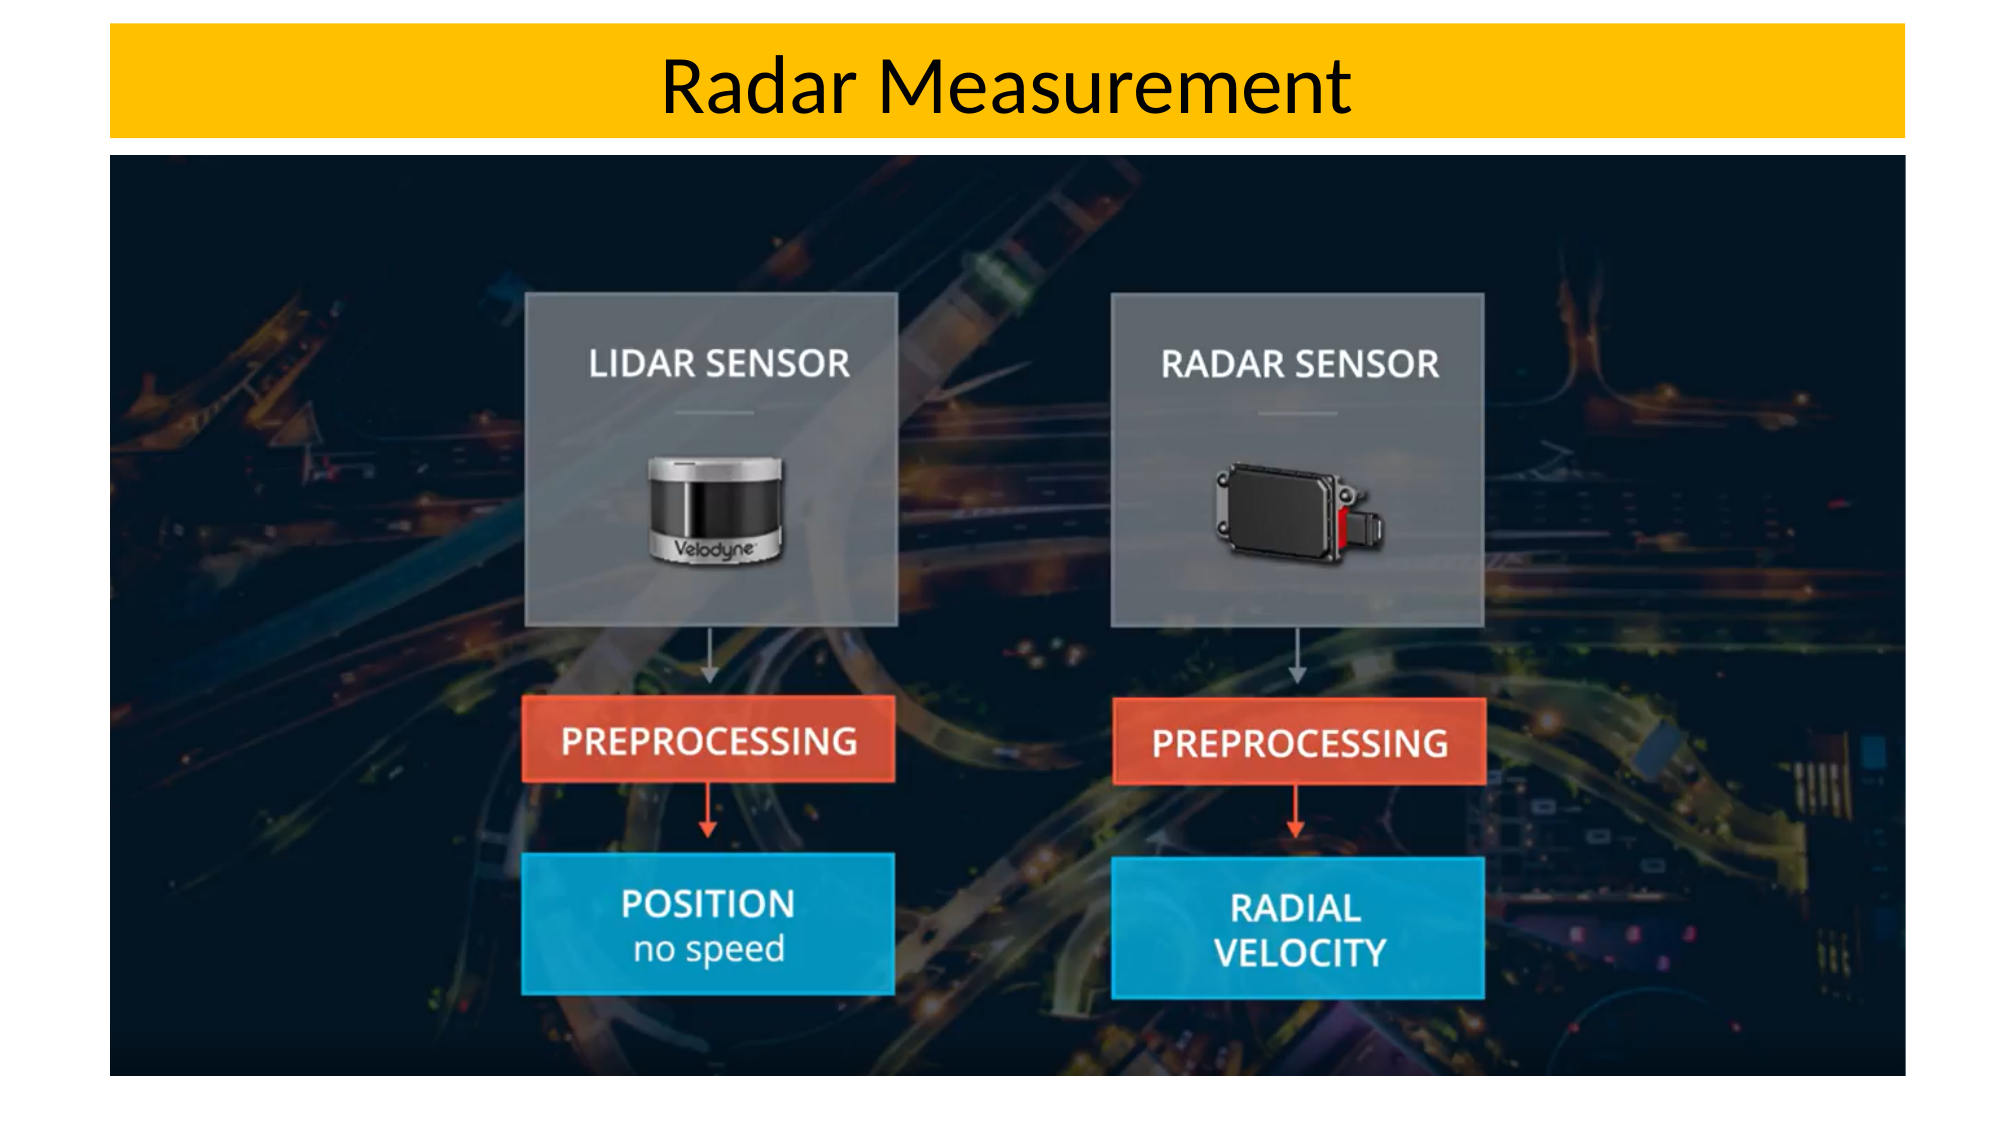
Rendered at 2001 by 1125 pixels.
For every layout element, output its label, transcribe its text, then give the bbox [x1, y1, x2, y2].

text_box Radar Measurement [110, 23, 1906, 139]
picture [109, 155, 1911, 1076]
